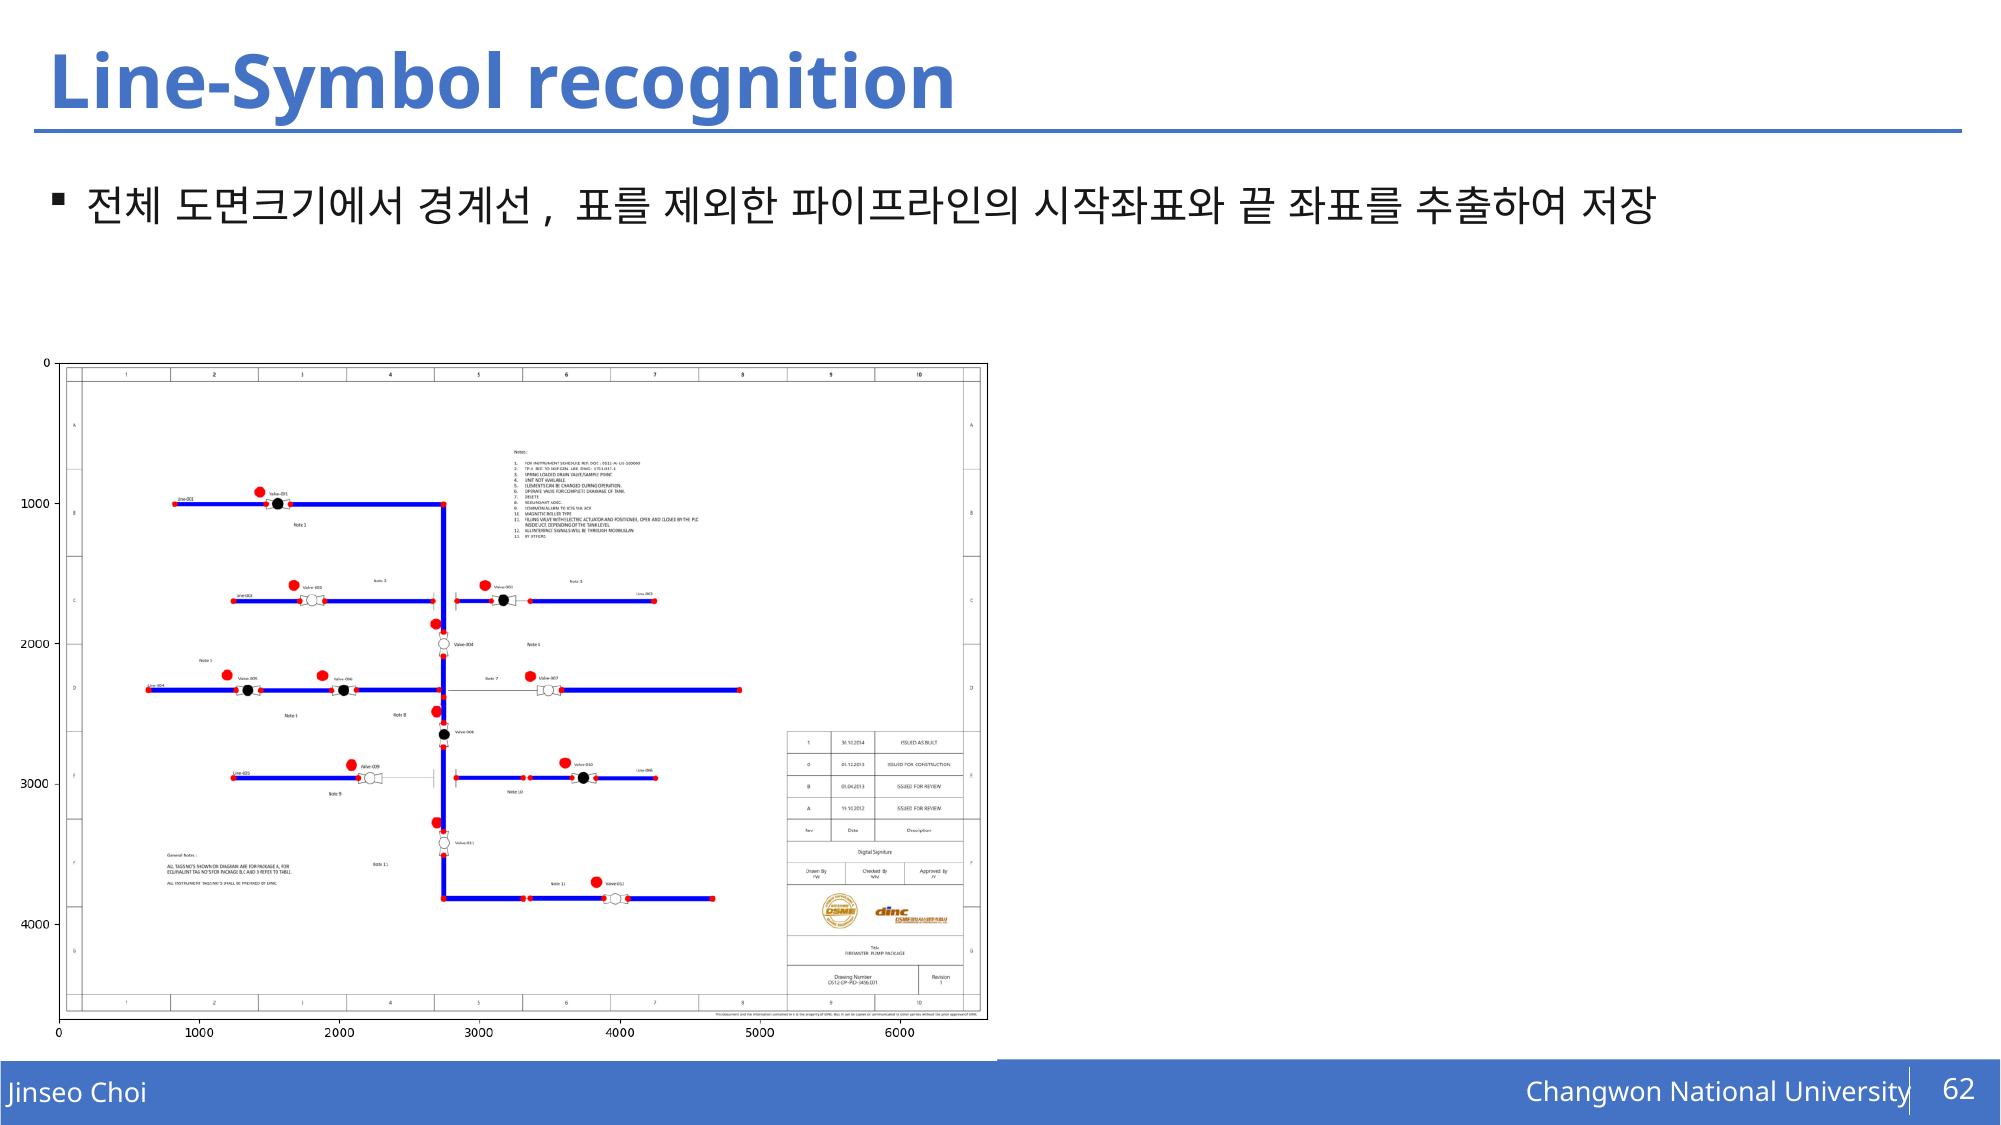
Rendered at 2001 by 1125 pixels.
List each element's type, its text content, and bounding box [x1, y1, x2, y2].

title Line-Symbol recognition [33, 27, 1963, 143]
picture [0, 349, 998, 1061]
text_box 전체 도면크기에서 경계선, 표를 제외한 파이프라인의 시작좌표와 끝 좌표를 추출하여 저장 [33, 152, 1963, 997]
slide_number 62 [1922, 1060, 1996, 1121]
